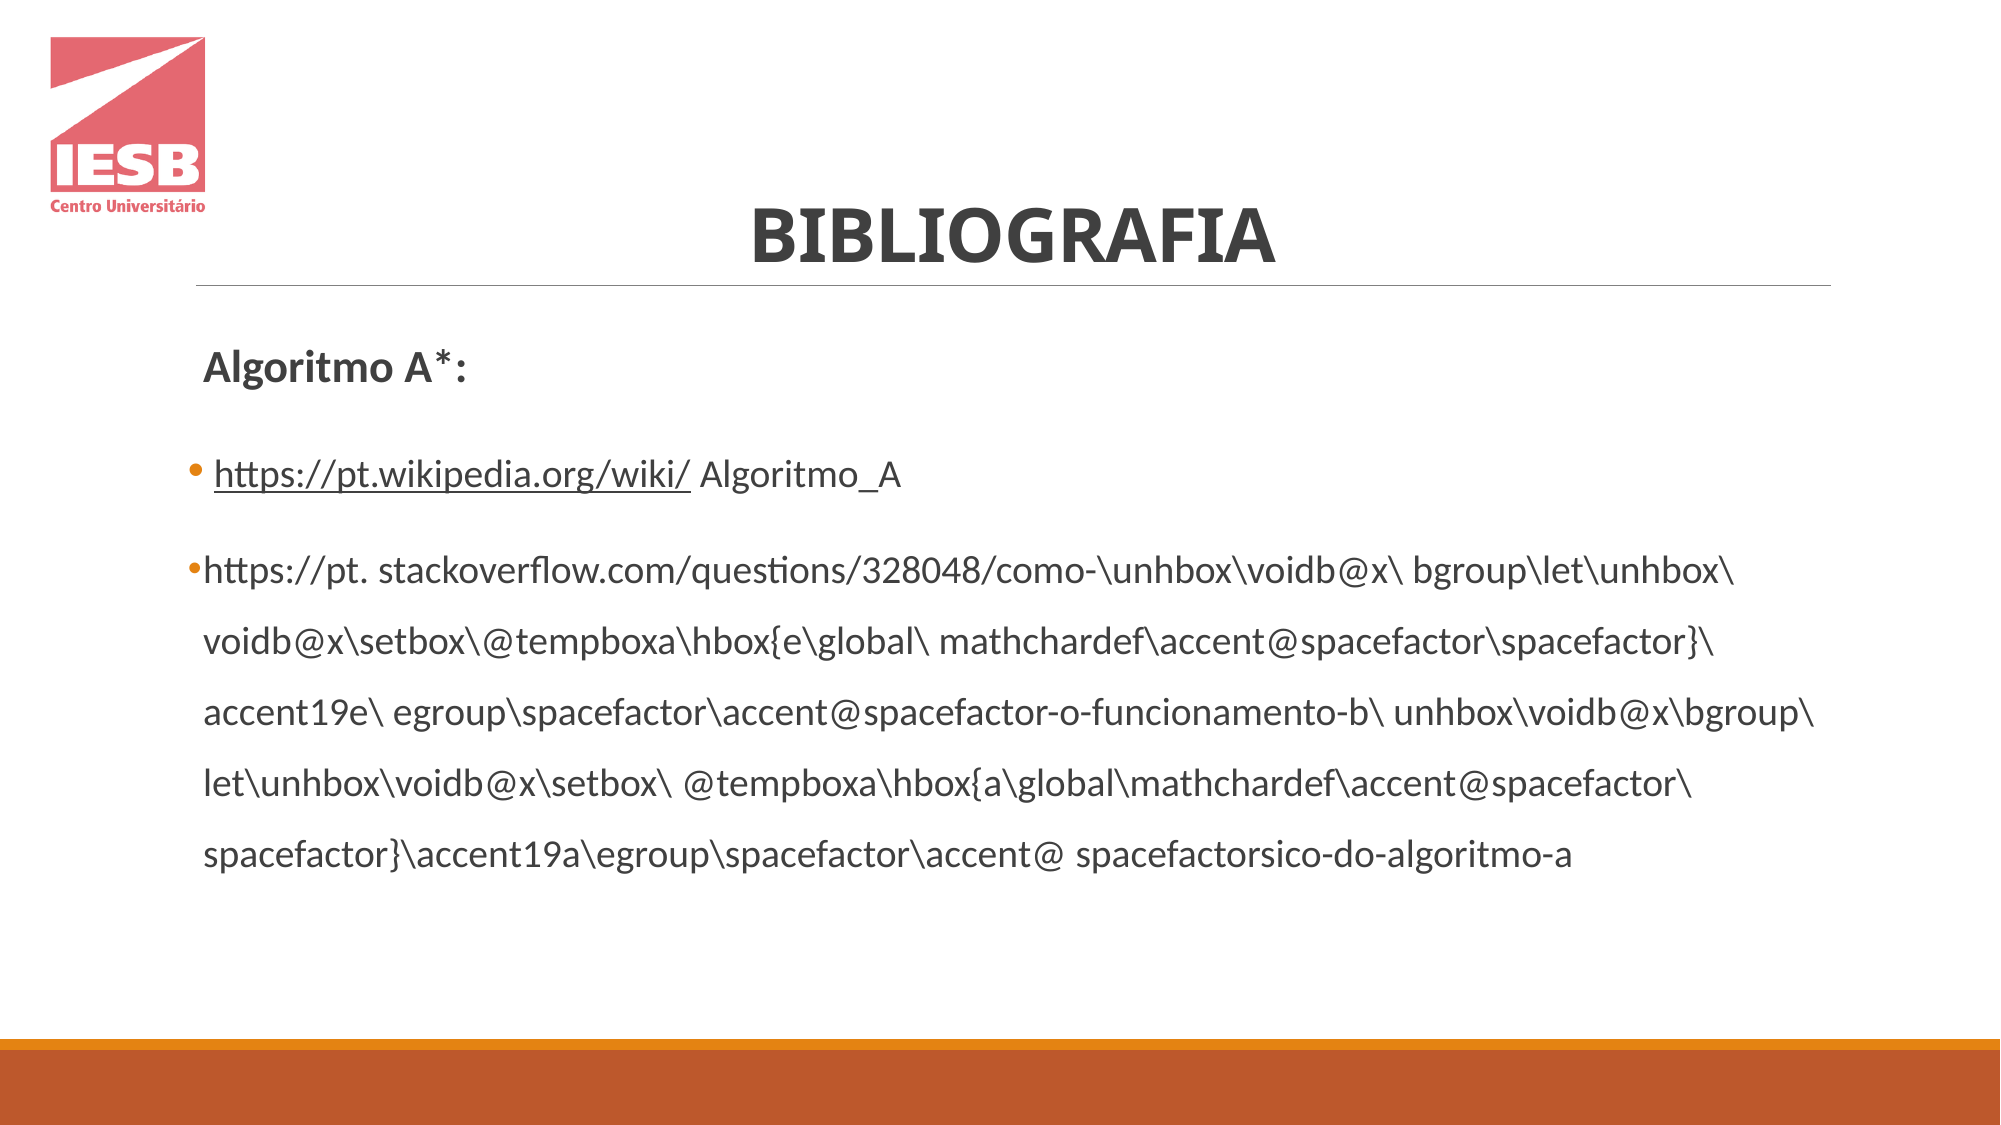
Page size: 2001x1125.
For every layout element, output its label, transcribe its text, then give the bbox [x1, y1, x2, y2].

title BIBLIOGRAFIA [195, 47, 1830, 285]
picture [0, 0, 255, 253]
list Algoritmo A*: https://pt.wikipedia.org/wiki/ Algoritmo_A https://pt. stackoverflow.com/questions/328048/como-\unhbox\voidb@x\ bgroup\let\unhbox\voidb@x\setbox\@tempboxa\hbox{e\global\ mathchardef\accent@spacefactor\spacefactor}\accent19e\ egroup\spacefactor\accent@spacefactor-o-funcionamento-b\ unhbox\voidb@x\bgroup\let\unhbox\voidb@x\setbox\ @tempboxa\hbox{a\global\mathchardef\accent@spacefactor\ spacefactor}\accent19a\egroup\spacefactor\accent@ spacefactorsico-do-algoritmo-a [187, 301, 1838, 962]
